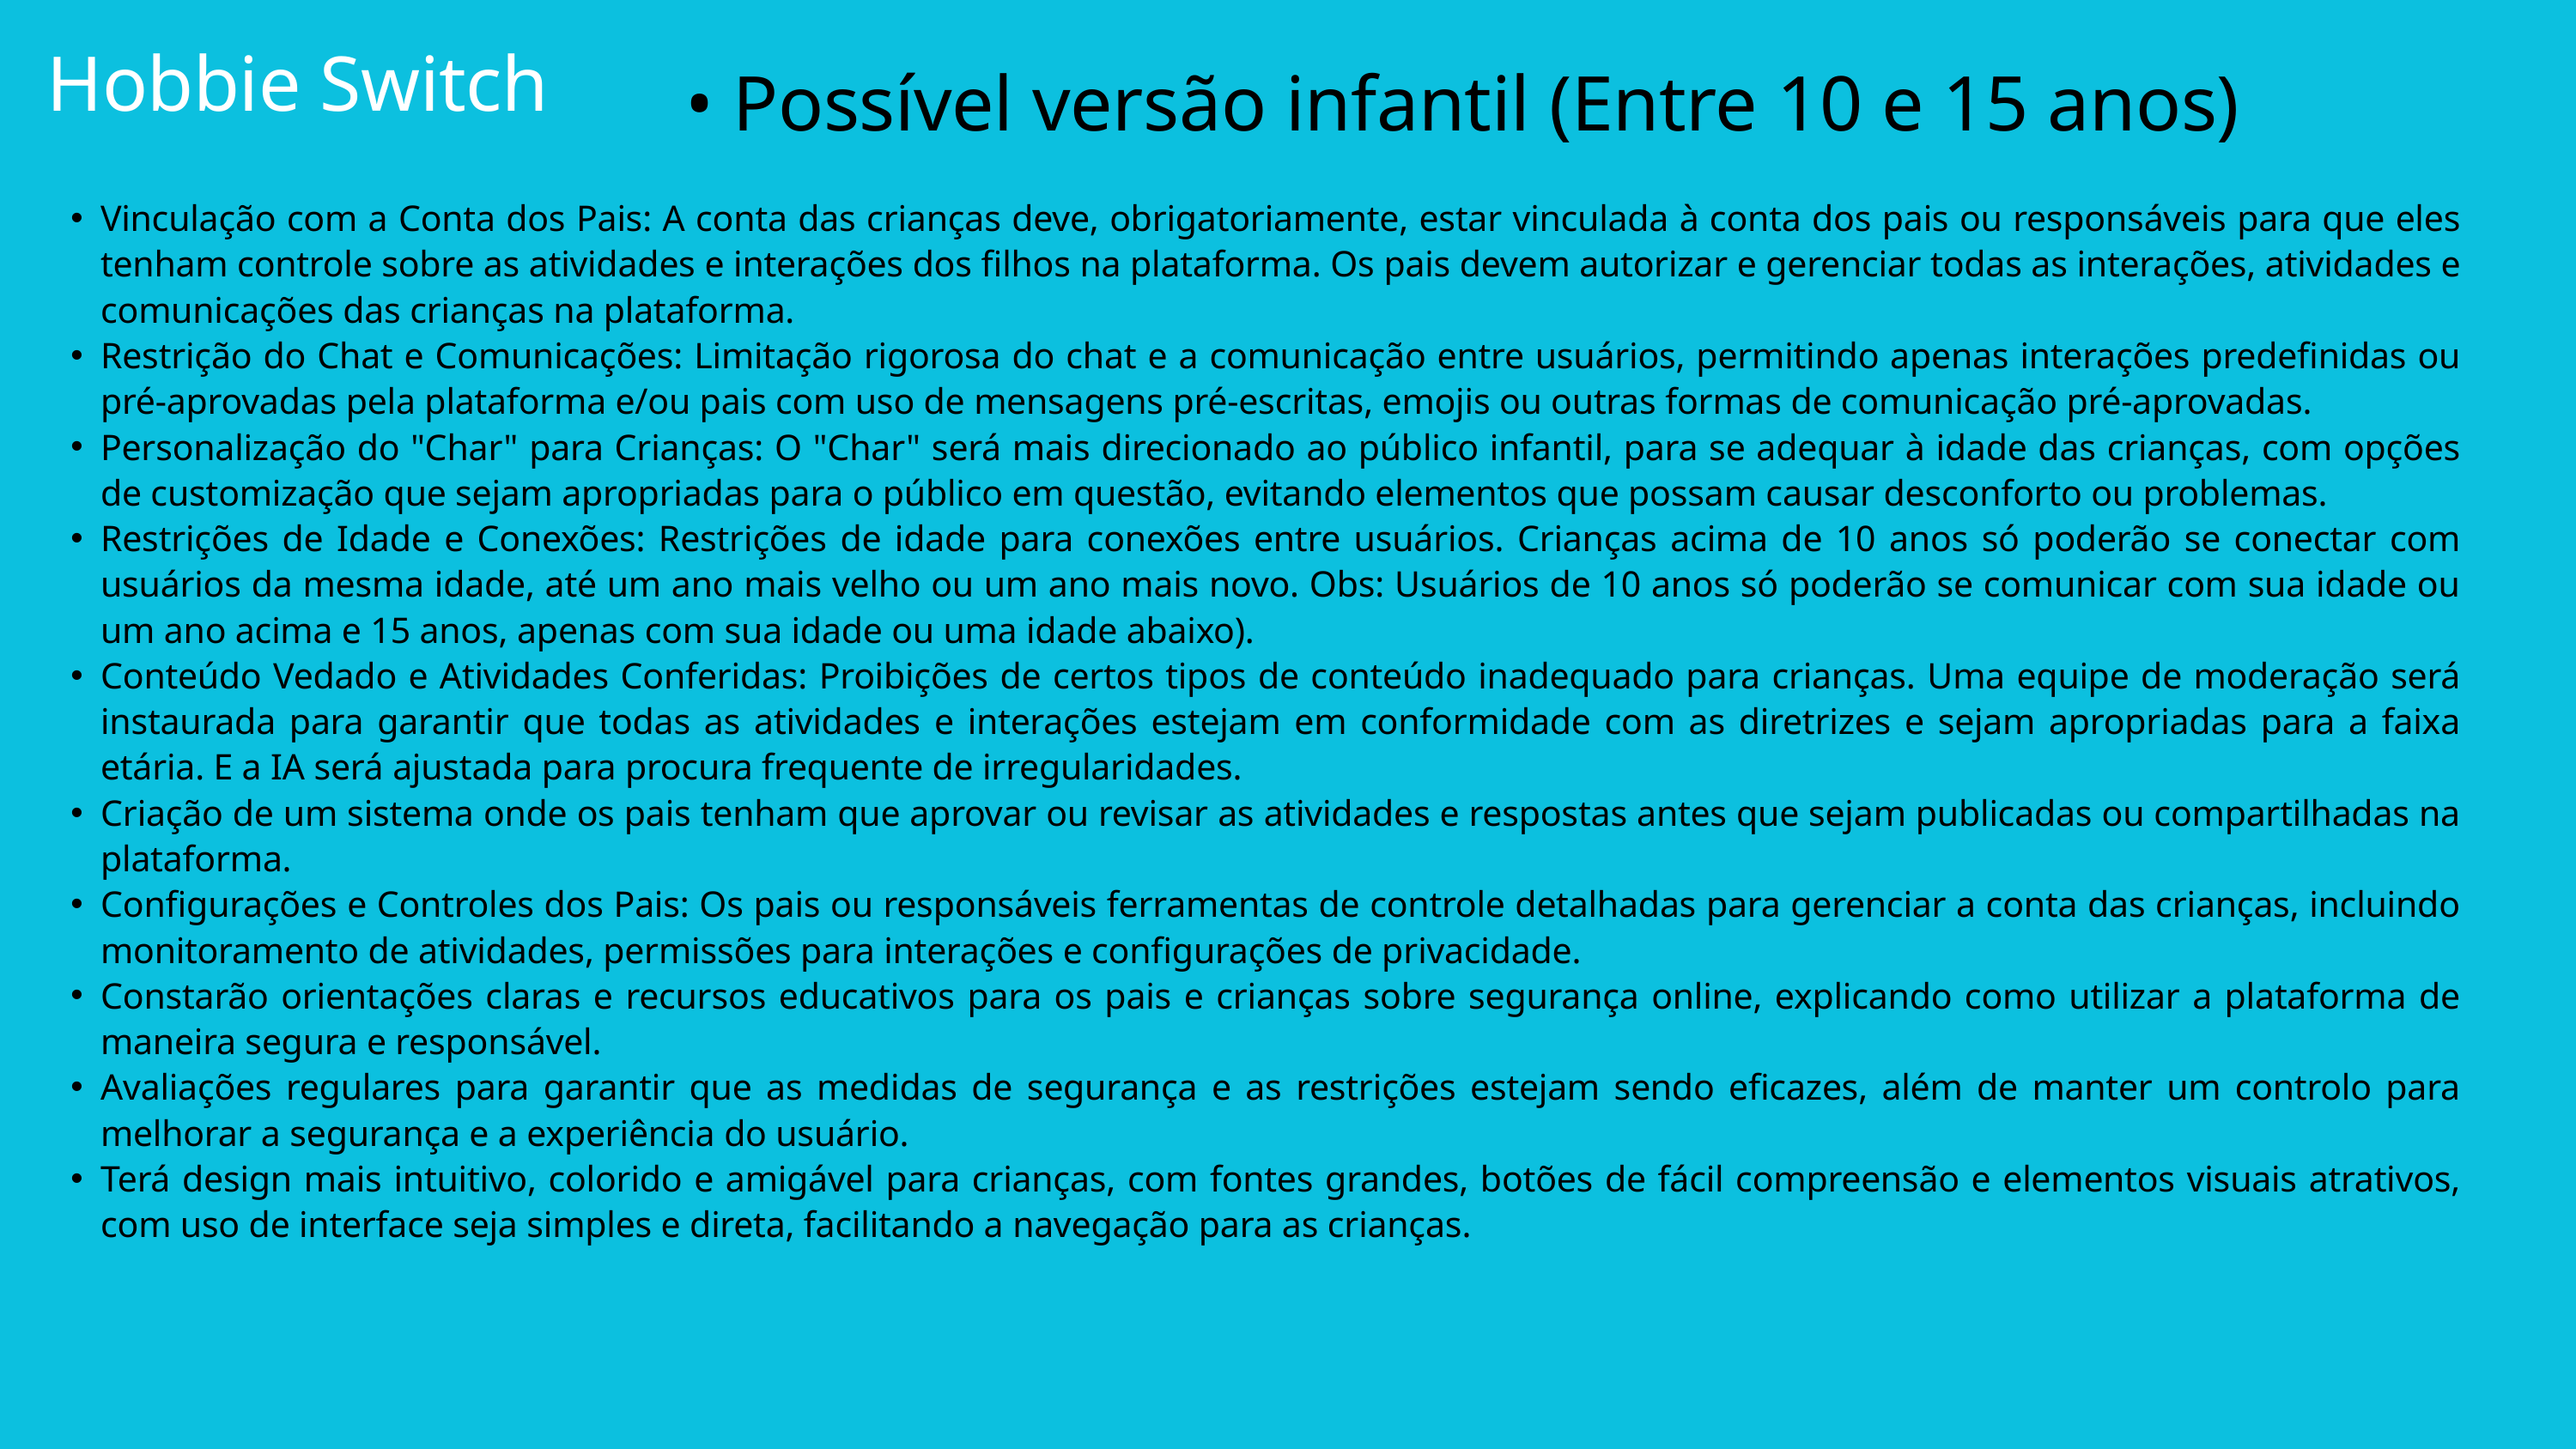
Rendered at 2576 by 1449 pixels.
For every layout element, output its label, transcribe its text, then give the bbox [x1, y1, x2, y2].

text_box • Possível versão infantil (Entre 10 e 15 anos) [463, 48, 2462, 192]
text_box Hobbie Switch [0, 27, 733, 127]
text_box Vinculação com a Conta dos Pais: A conta das crianças deve, obrigatoriamente, estar vinculada à conta dos pais ou responsáveis para que eles tenham controle sobre as atividades e interações dos filhos na plataforma. Os pais devem autorizar e gerenciar todas as interações, atividades e comunicações das crianças na plataforma. Restrição do Chat e Comunicações: Limitação rigorosa do chat e a comunicação entre usuários, permitindo apenas interações predefinidas ou pré-aprovadas pela plataforma e/ou pais com uso de mensagens pré-escritas, emojis ou outras formas de comunicação pré-aprovadas. Personalização do "Char" para Crianças: O "Char" será mais direcionado ao público infantil, para se adequar à idade das crianças, com opções de customização que sejam apropriadas para o público em questão, evitando elementos que possam causar desconforto ou problemas. Restrições de Idade e Conexões: Restrições de idade para conexões entre usuários. Crianças acima de 10 anos só poderão se conectar com usuários da mesma idade, até um ano mais velho ou um ano mais novo. Obs: Usuários de 10 anos só poderão se comunicar com sua idade ou um ano acima e 15 anos, apenas com sua idade ou uma idade abaixo). Conteúdo Vedado e Atividades Conferidas: Proibições de certos tipos de conteúdo inadequado para crianças. Uma equipe de moderação será instaurada para garantir que todas as atividades e interações estejam em conformidade com as diretrizes e sejam apropriadas para a faixa etária. E a IA será ajustada para procura frequente de irregularidades. Criação de um sistema onde os pais tenham que aprovar ou revisar as atividades e respostas antes que sejam publicadas ou compartilhadas na plataforma. Configurações e Controles dos Pais: Os pais ou responsáveis ferramentas de controle detalhadas para gerenciar a conta das crianças, incluindo monitoramento de atividades, permissões para interações e configurações de privacidade. Constarão orientações claras e recursos educativos para os pais e crianças sobre segurança online, explicando como utilizar a plataforma de maneira segura e responsável. Avaliações regulares para garantir que as medidas de segurança e as restrições estejam sendo eficazes, além de manter um controlo para melhorar a segurança e a experiência do usuário. Terá design mais intuitivo, colorido e amigável para crianças, com fontes grandes, botões de fácil compreensão e elementos visuais atrativos, com uso de interface seja simples e direta, facilitando a navegação para as crianças. [40, 192, 2462, 1291]
